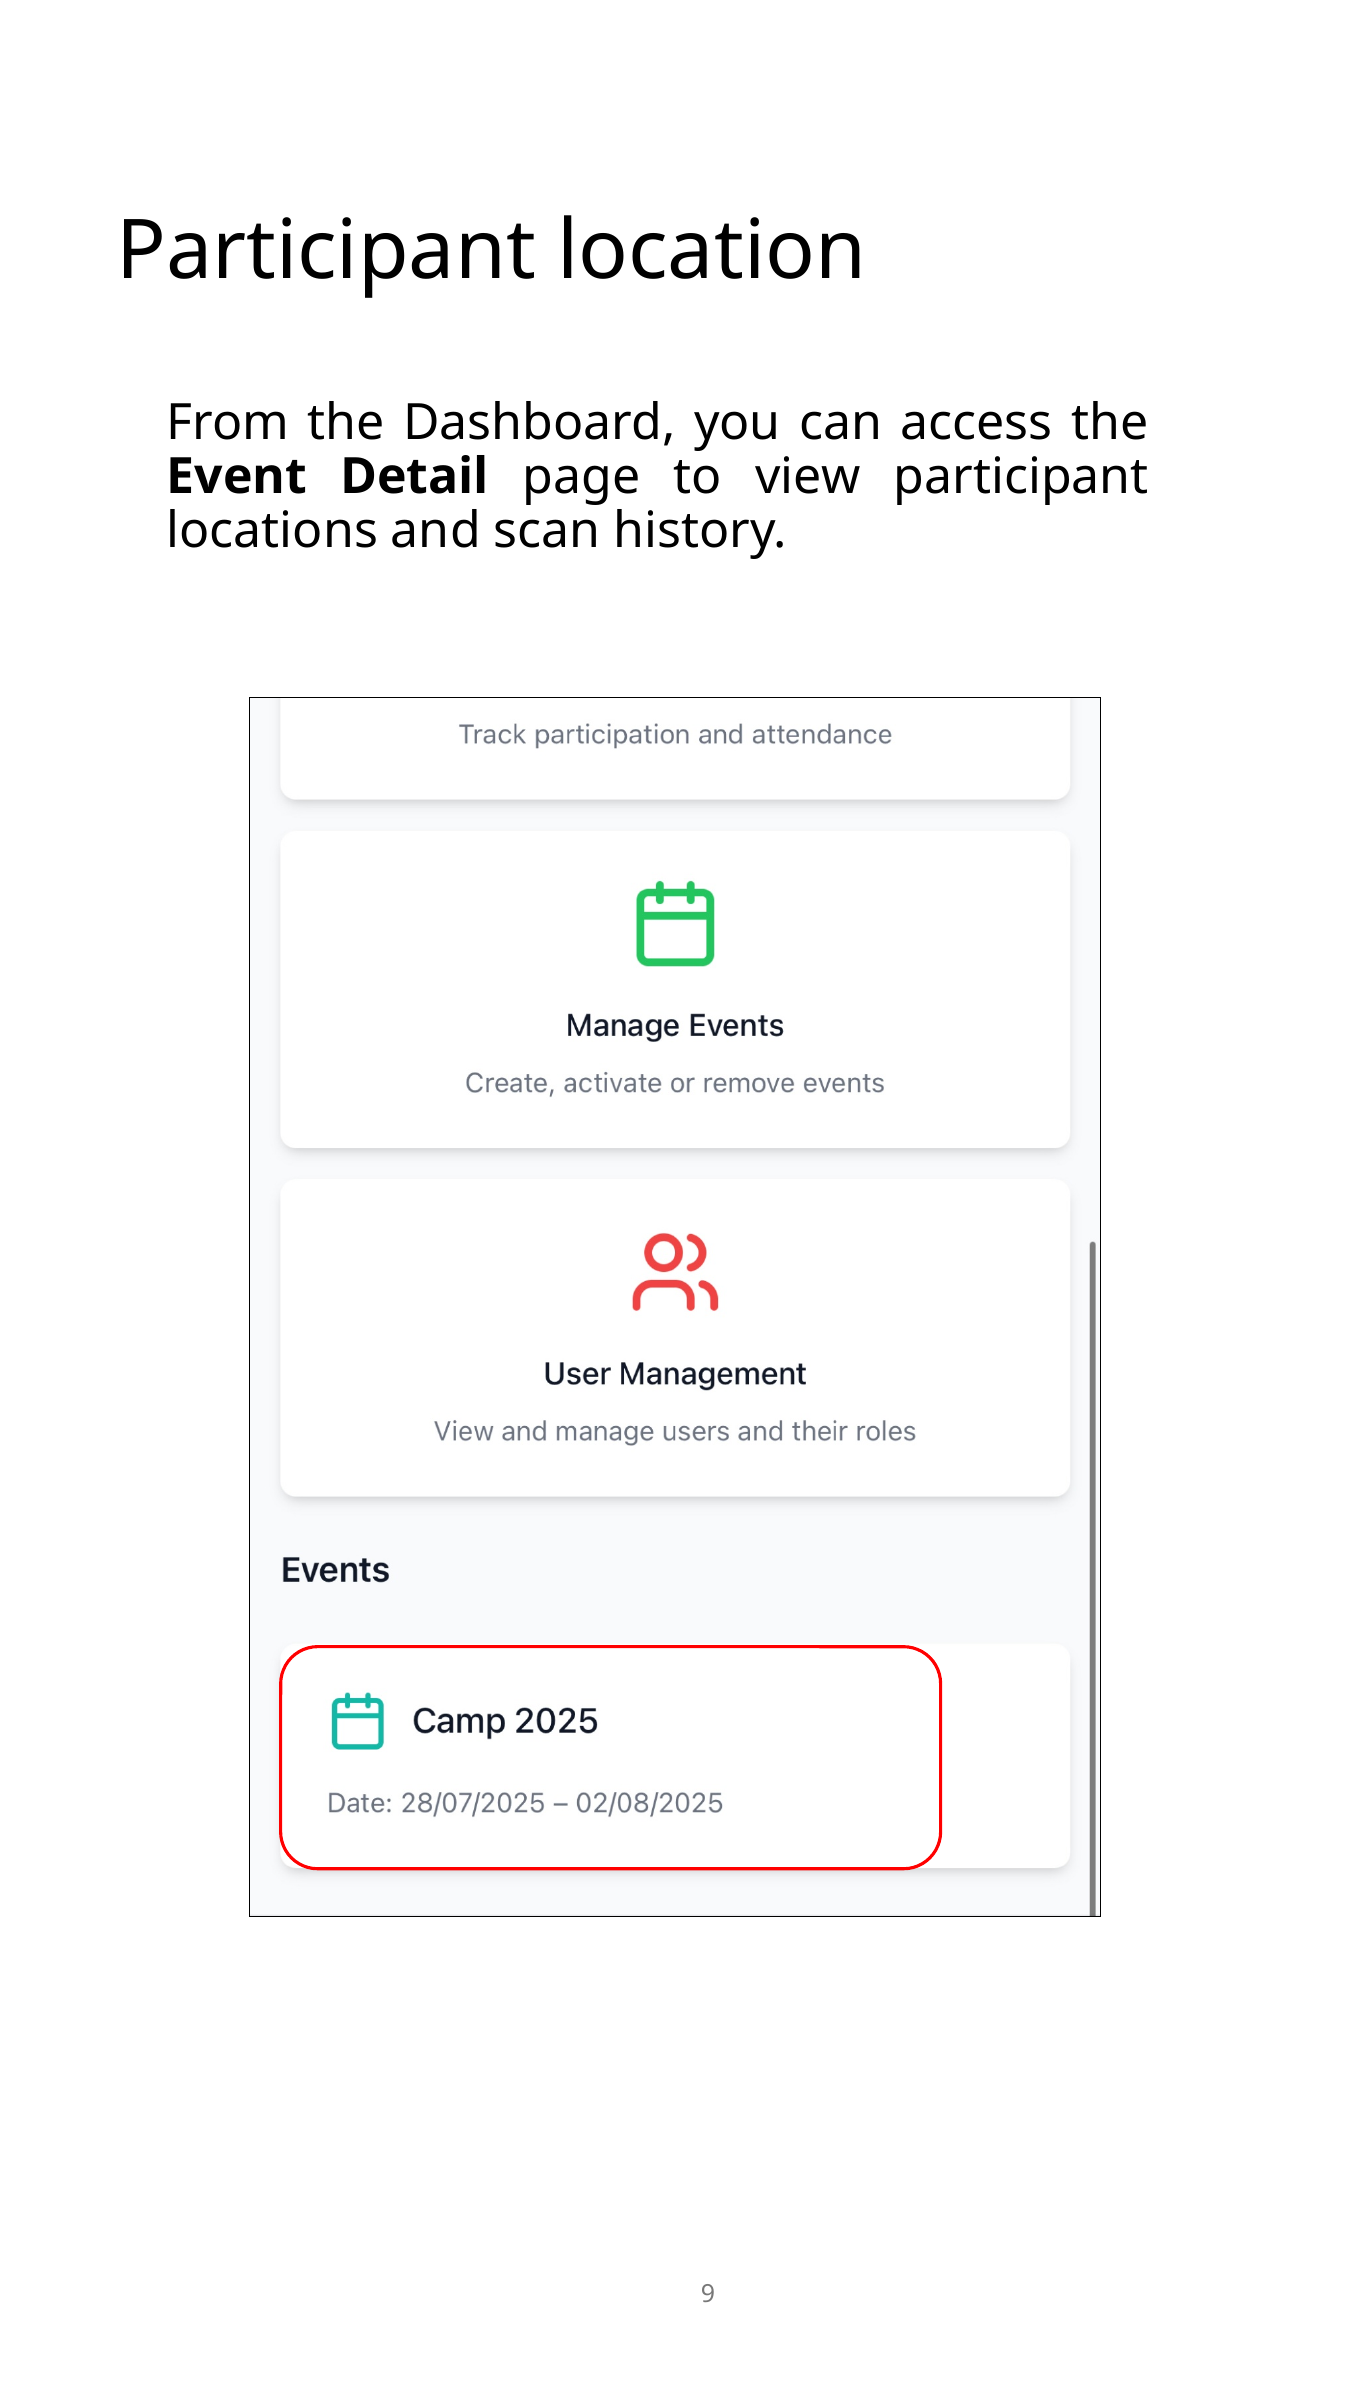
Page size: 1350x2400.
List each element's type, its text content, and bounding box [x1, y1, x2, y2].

subtitle From the Dashboard, you can access the Event Detail page to view participant locations and scan history. [151, 388, 1165, 650]
slide_number 9 [556, 2230, 860, 2358]
picture [248, 696, 1102, 1918]
title Participant location [101, 168, 1249, 336]
